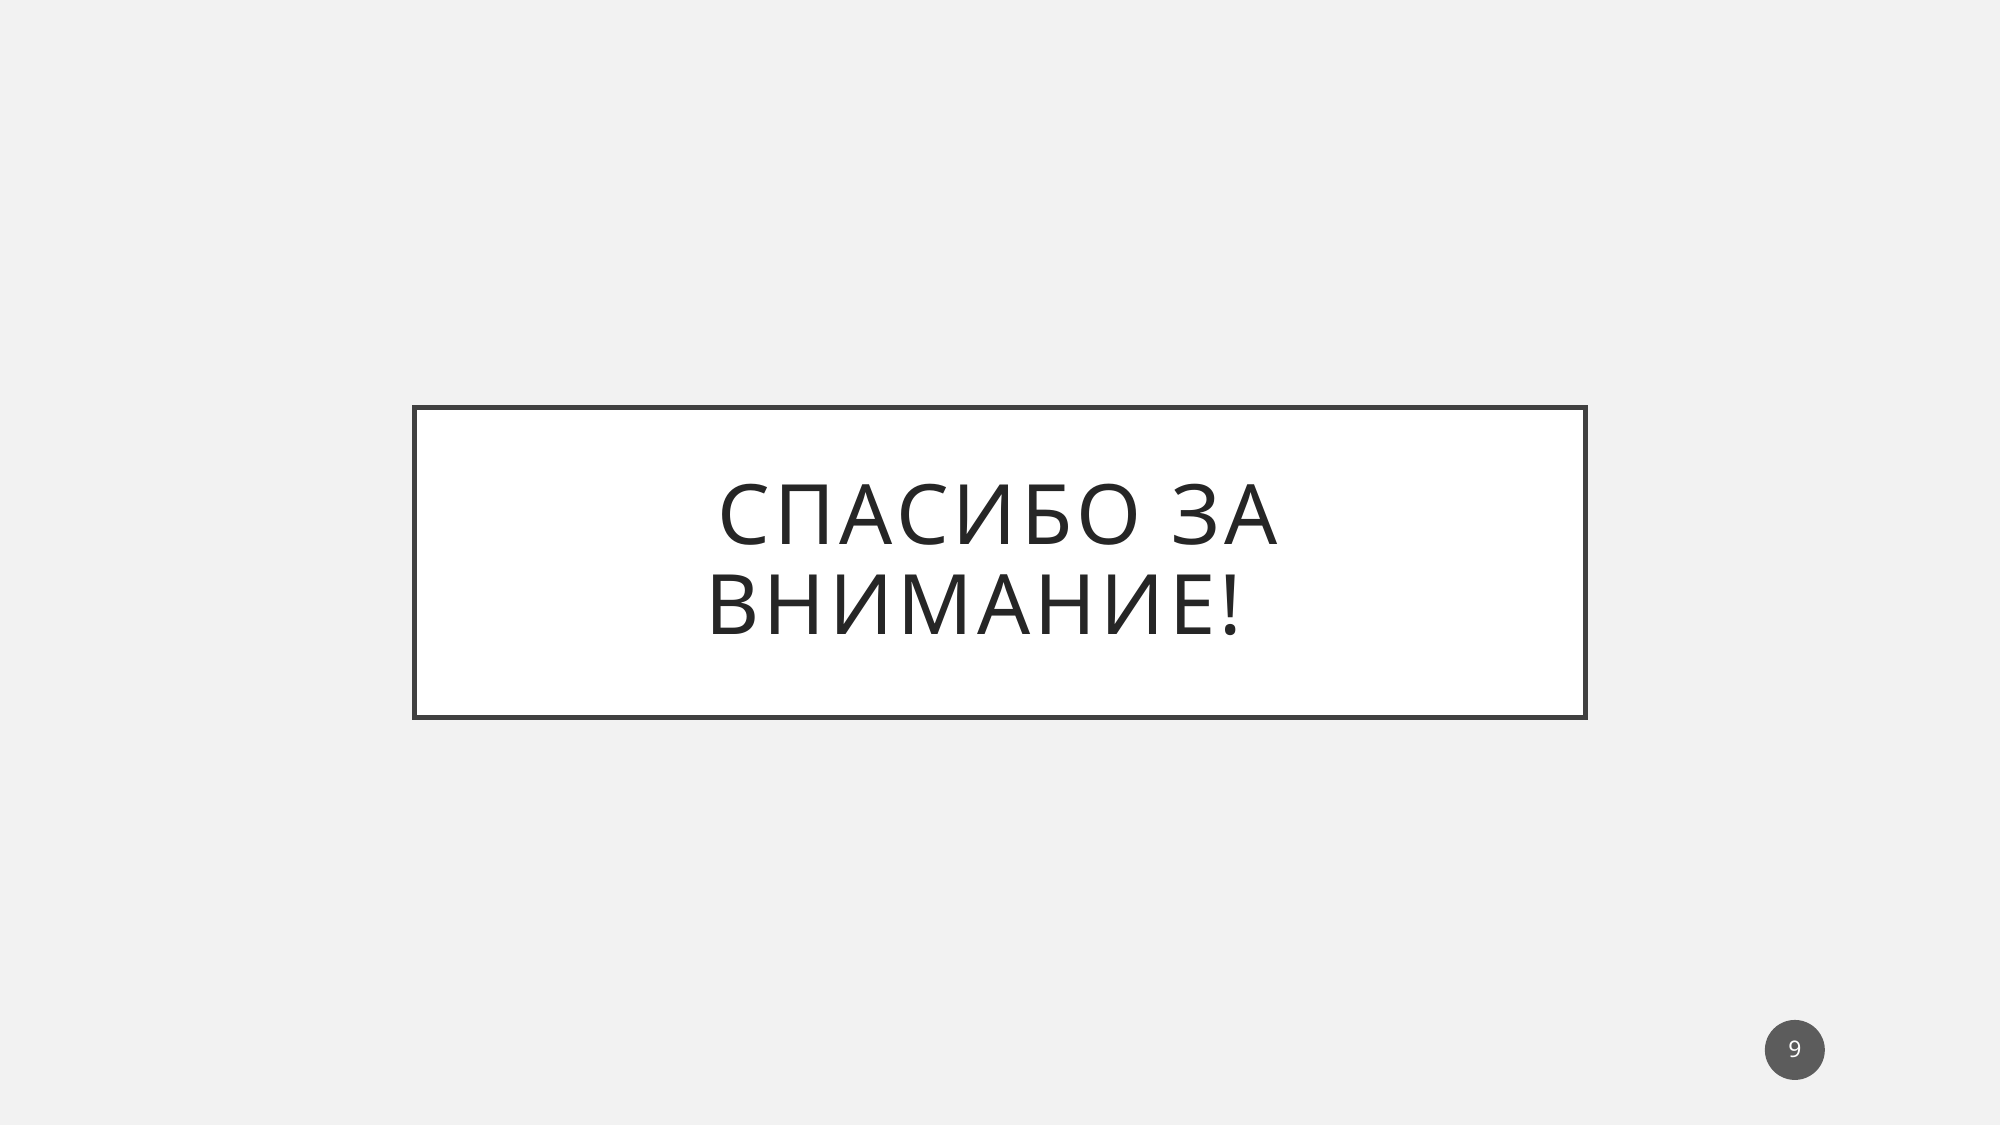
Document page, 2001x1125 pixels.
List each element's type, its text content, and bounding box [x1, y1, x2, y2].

slide_number 9 [1764, 1019, 1825, 1080]
title Спасибо за внимание! [412, 405, 1588, 720]
